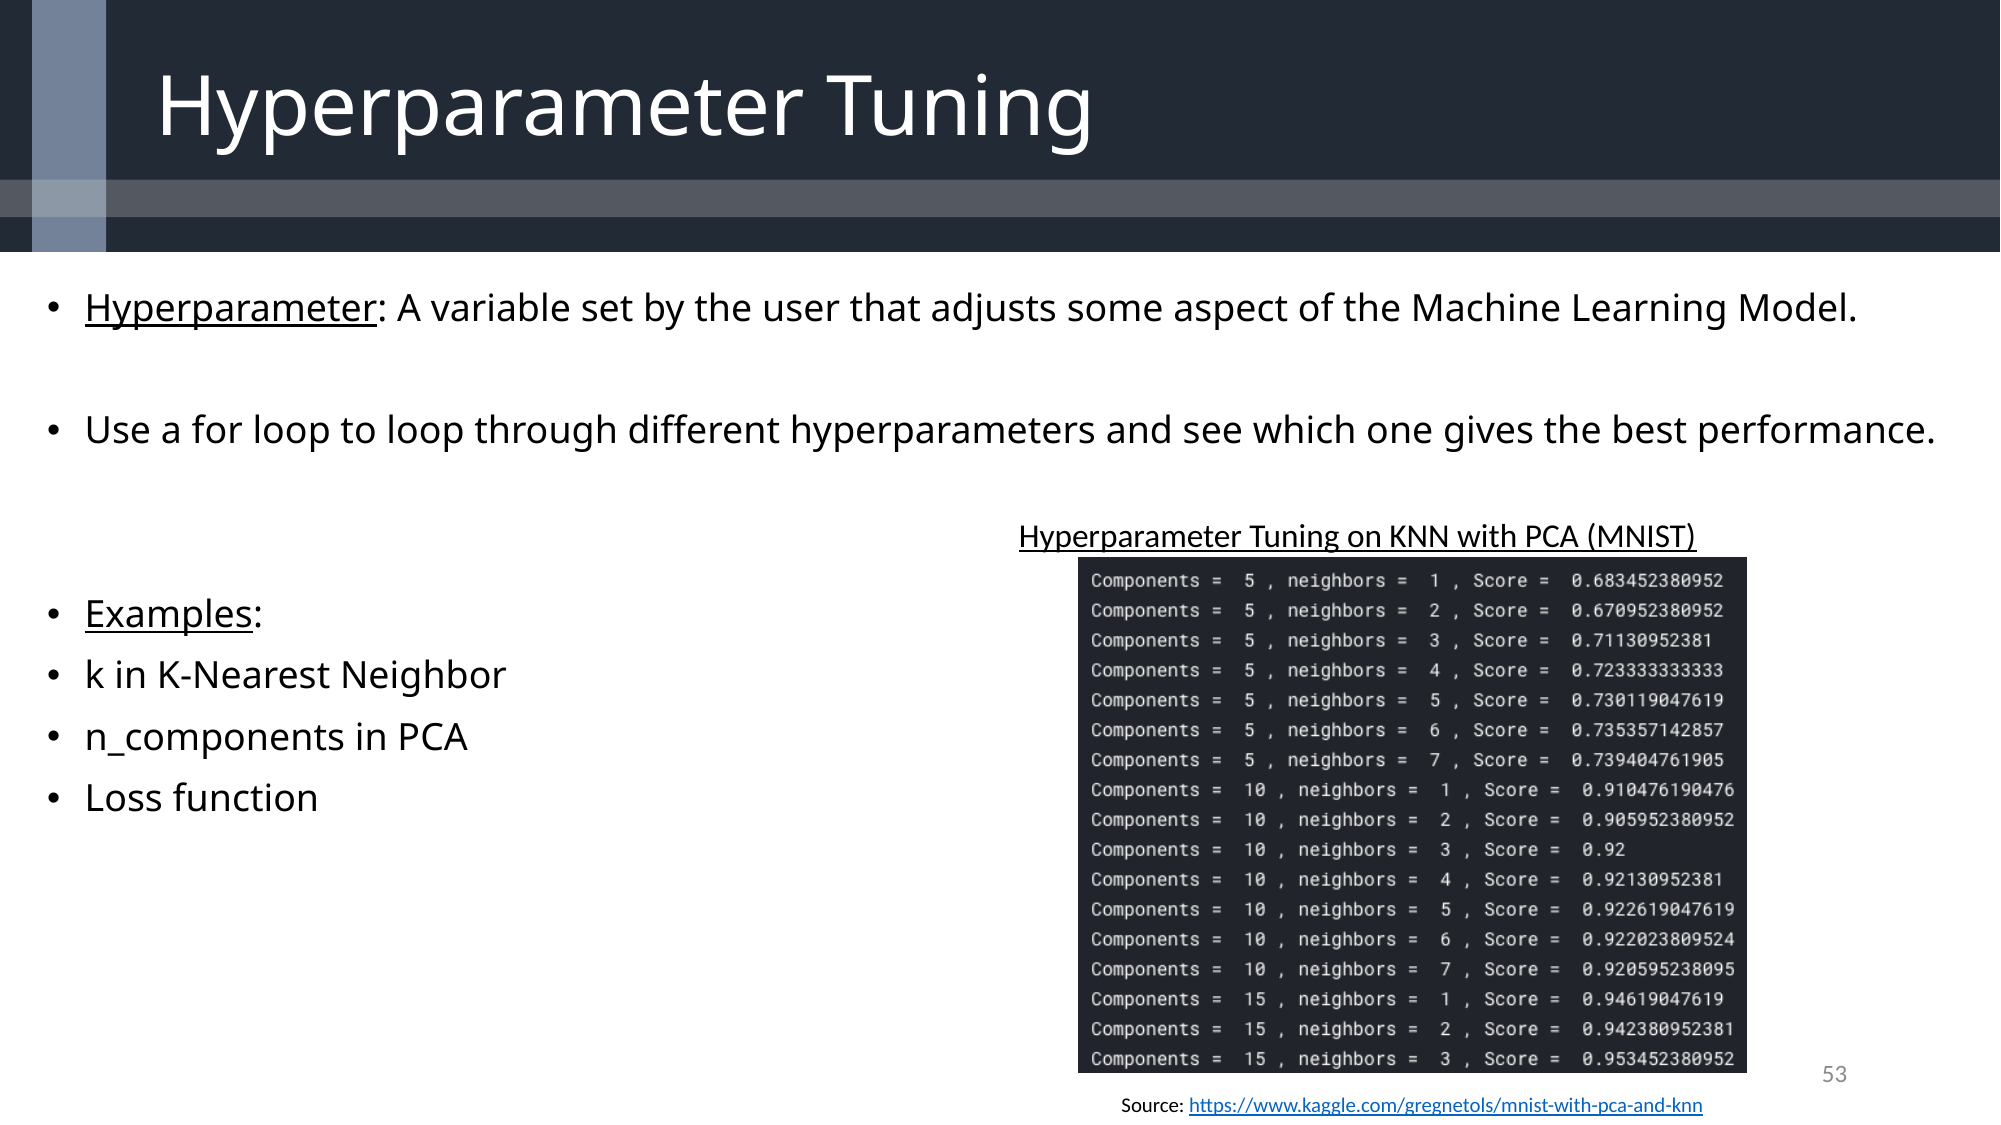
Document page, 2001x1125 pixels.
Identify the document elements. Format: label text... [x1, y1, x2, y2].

text_box [0, 218, 31, 253]
text_box [31, 218, 107, 253]
slide_number 53 [1412, 1042, 1863, 1103]
text_box [31, 0, 107, 178]
text_box [107, 0, 2000, 178]
picture [1078, 557, 1747, 1073]
text_box Hyperparameter Tuning on KNN with PCA (MNIST) [1004, 506, 1898, 562]
text_box Source: https://www.kaggle.com/gregnetols/mnist-with-pca-and-knn [1106, 1084, 1719, 1125]
list Hyperparameter: A variable set by the user that adjusts some aspect of the Machine Learning Model. Use a for loop to loop through different hyperparameters and see which one gives the best performance. Examples: k in K-Nearest Neighbor n_components in PCA Loss function [32, 281, 1977, 1073]
text_box [0, 178, 2000, 218]
text_box [0, 0, 31, 178]
text_box [107, 218, 2000, 253]
title Hyperparameter Tuning [140, 29, 1928, 178]
